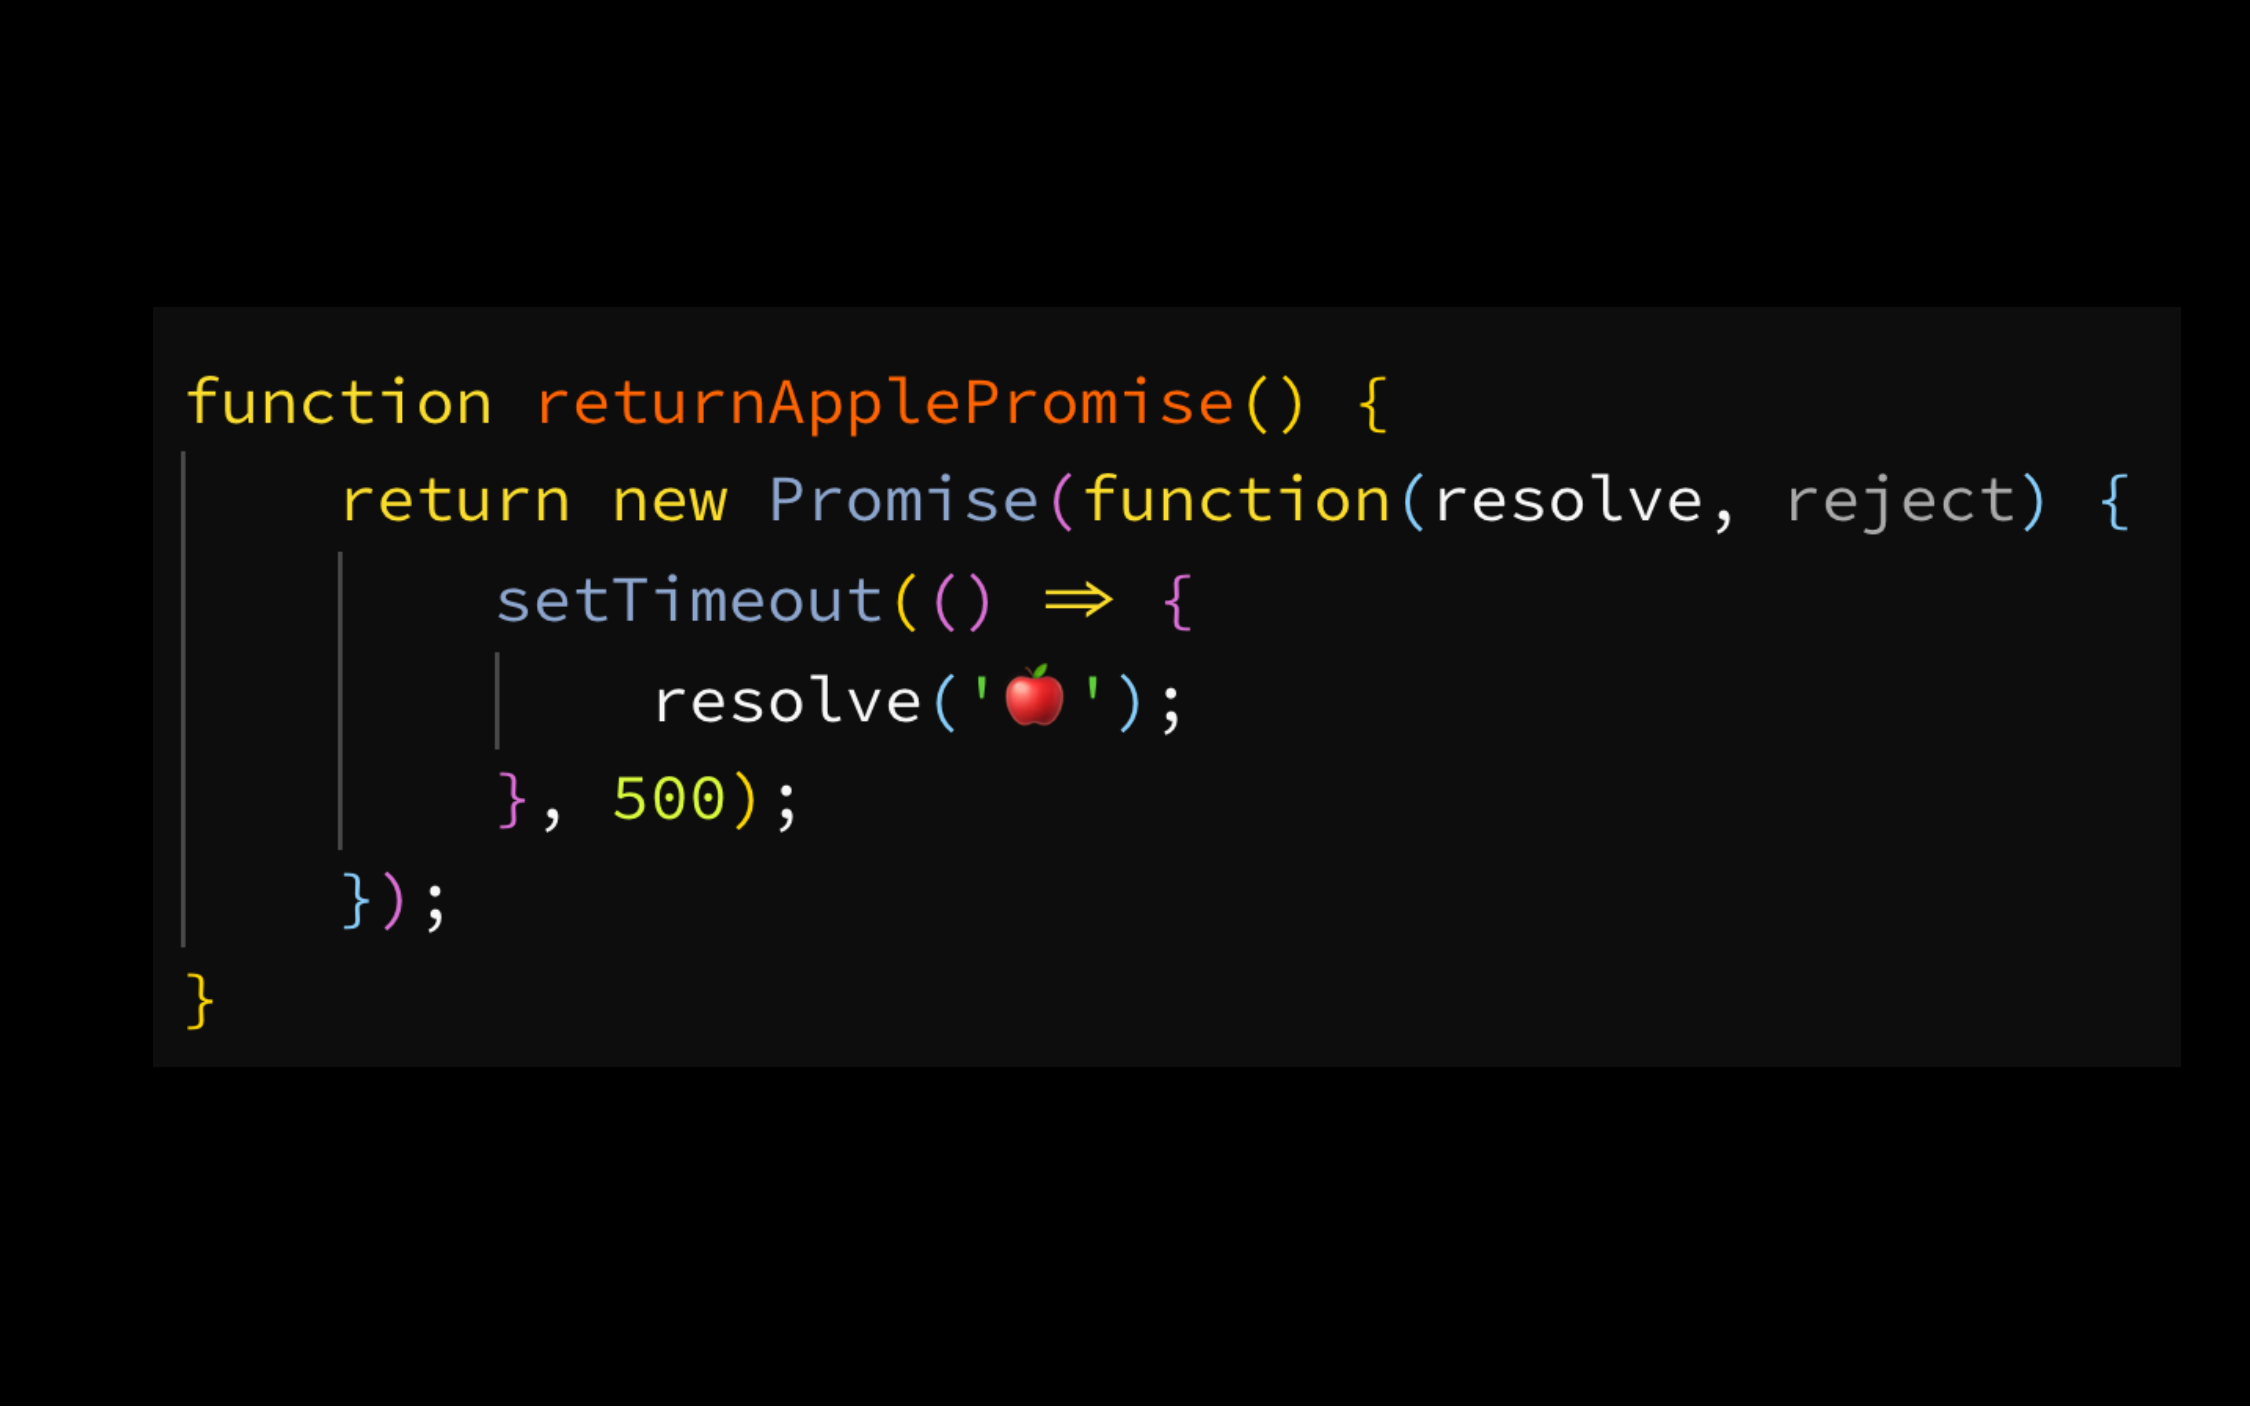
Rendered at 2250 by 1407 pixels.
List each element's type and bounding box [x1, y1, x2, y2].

picture [153, 307, 2181, 1068]
